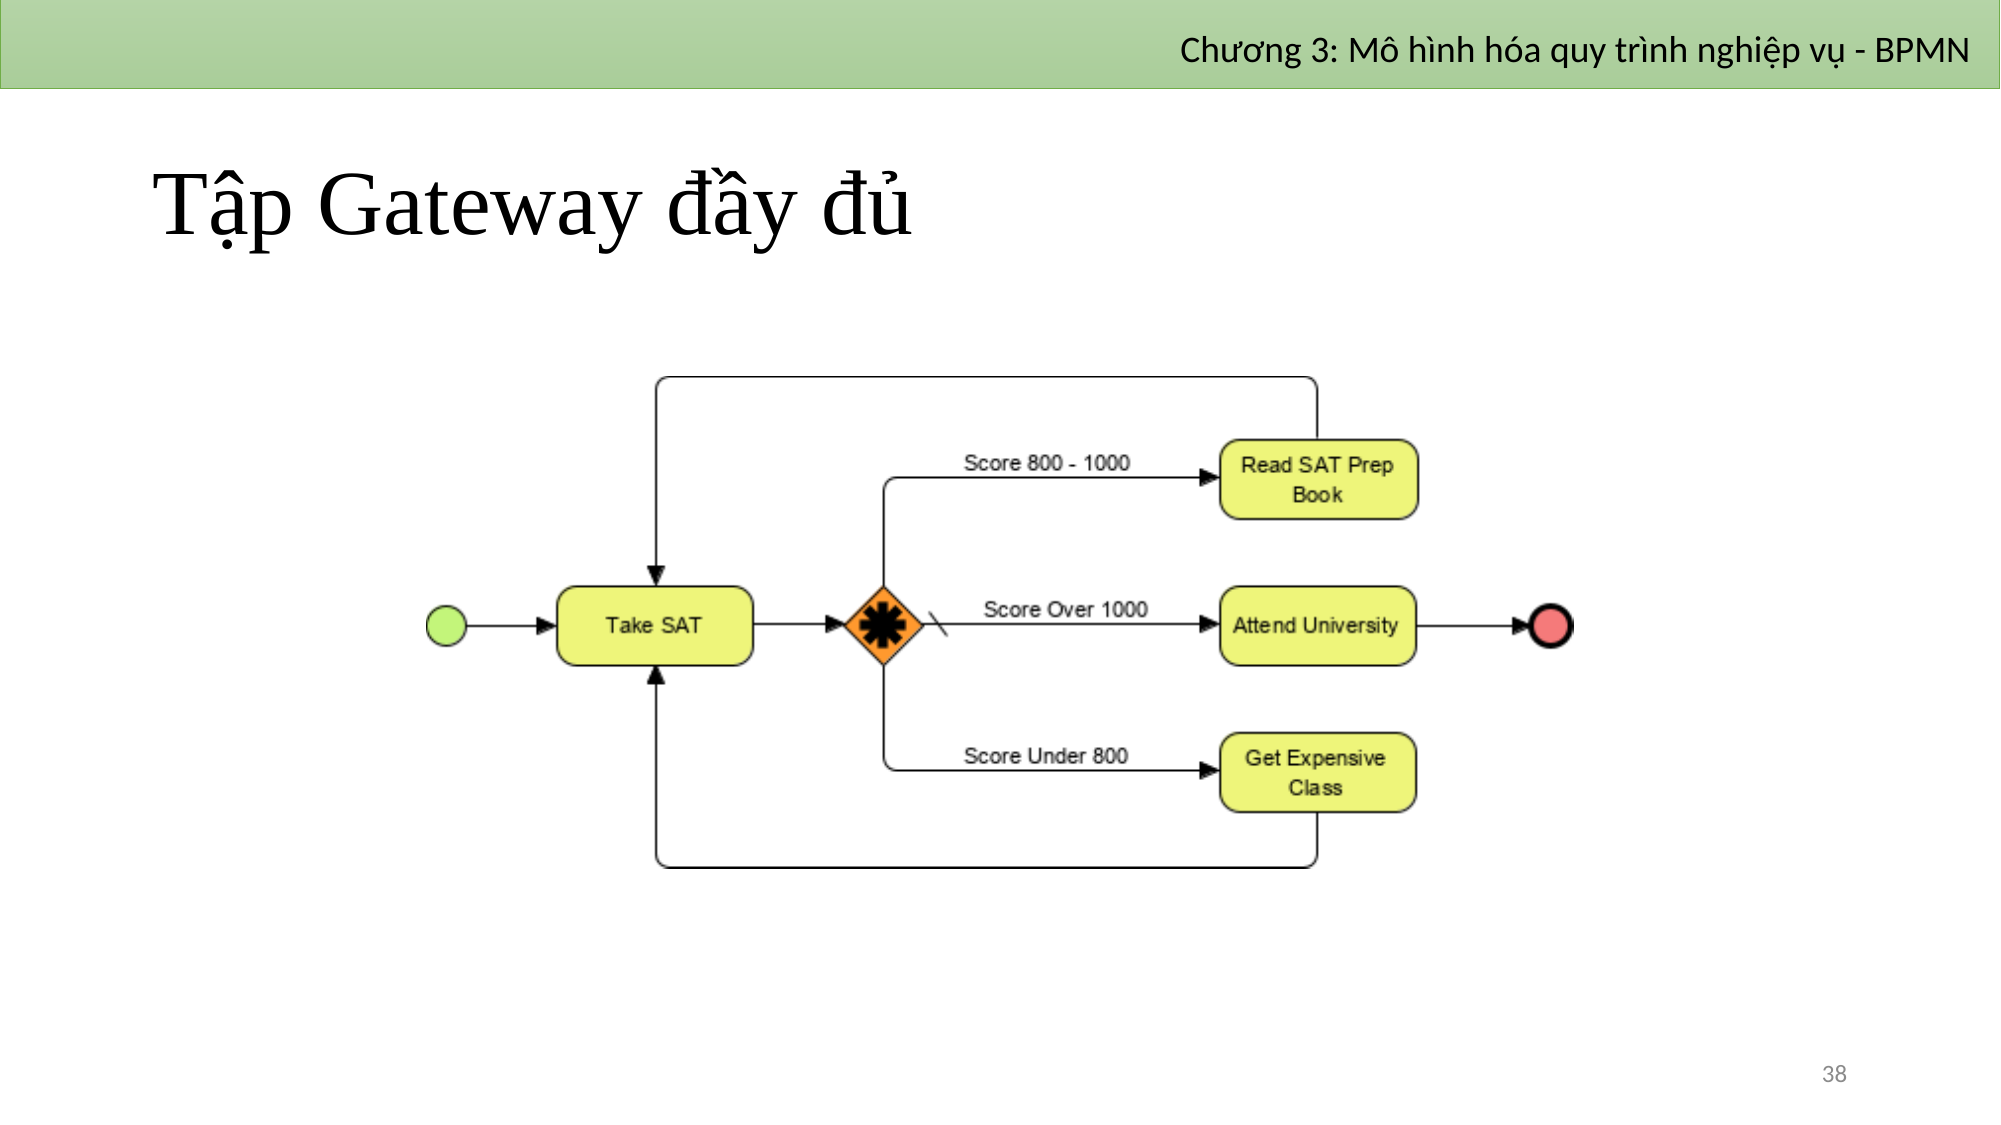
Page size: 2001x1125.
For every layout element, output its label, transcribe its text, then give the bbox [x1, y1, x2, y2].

title Tập Gateway đầy đủ [137, 132, 1863, 278]
slide_number 38 [1412, 1042, 1863, 1103]
text_box Chương 3: Mô hình hóa quy trình nghiệp vụ - BPMN [770, 17, 1987, 78]
picture [426, 376, 1574, 870]
